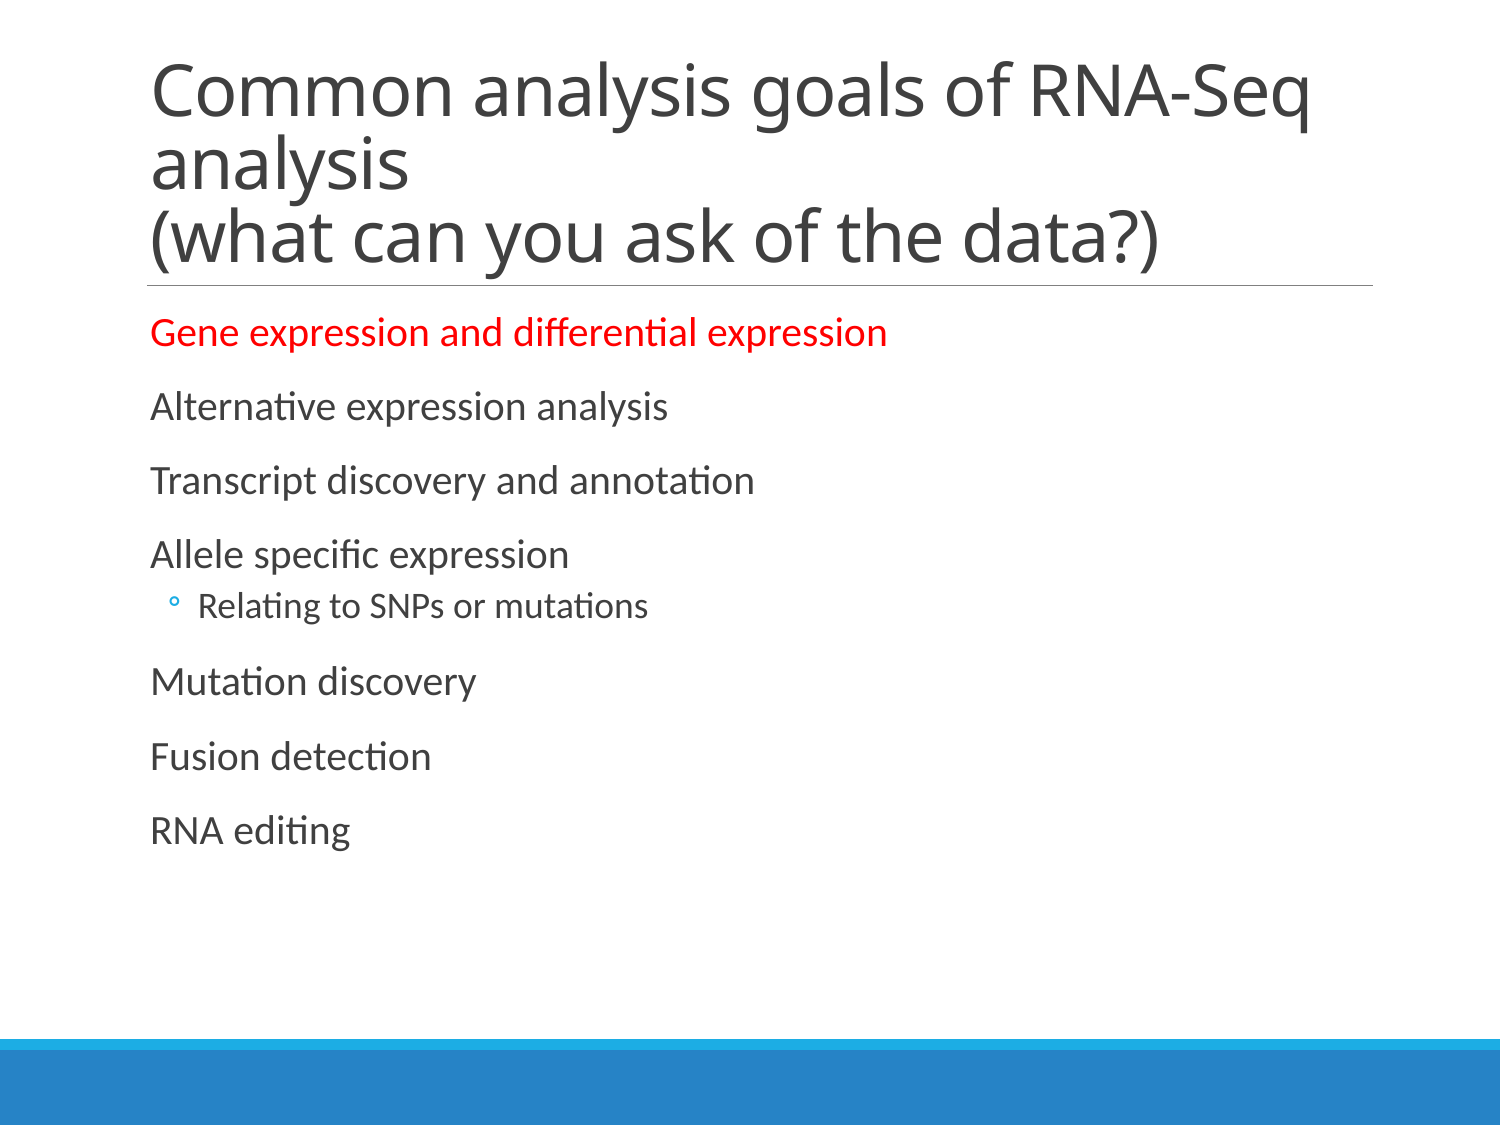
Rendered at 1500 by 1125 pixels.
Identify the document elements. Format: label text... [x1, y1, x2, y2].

list Gene expression and differential expression Alternative expression analysis Transcript discovery and annotation Allele specific expression Relating to SNPs or mutations Mutation discovery Fusion detection RNA editing [135, 302, 1373, 963]
title Common analysis goals of RNA-Seq analysis (what can you ask of the data?) [135, 47, 1373, 285]
